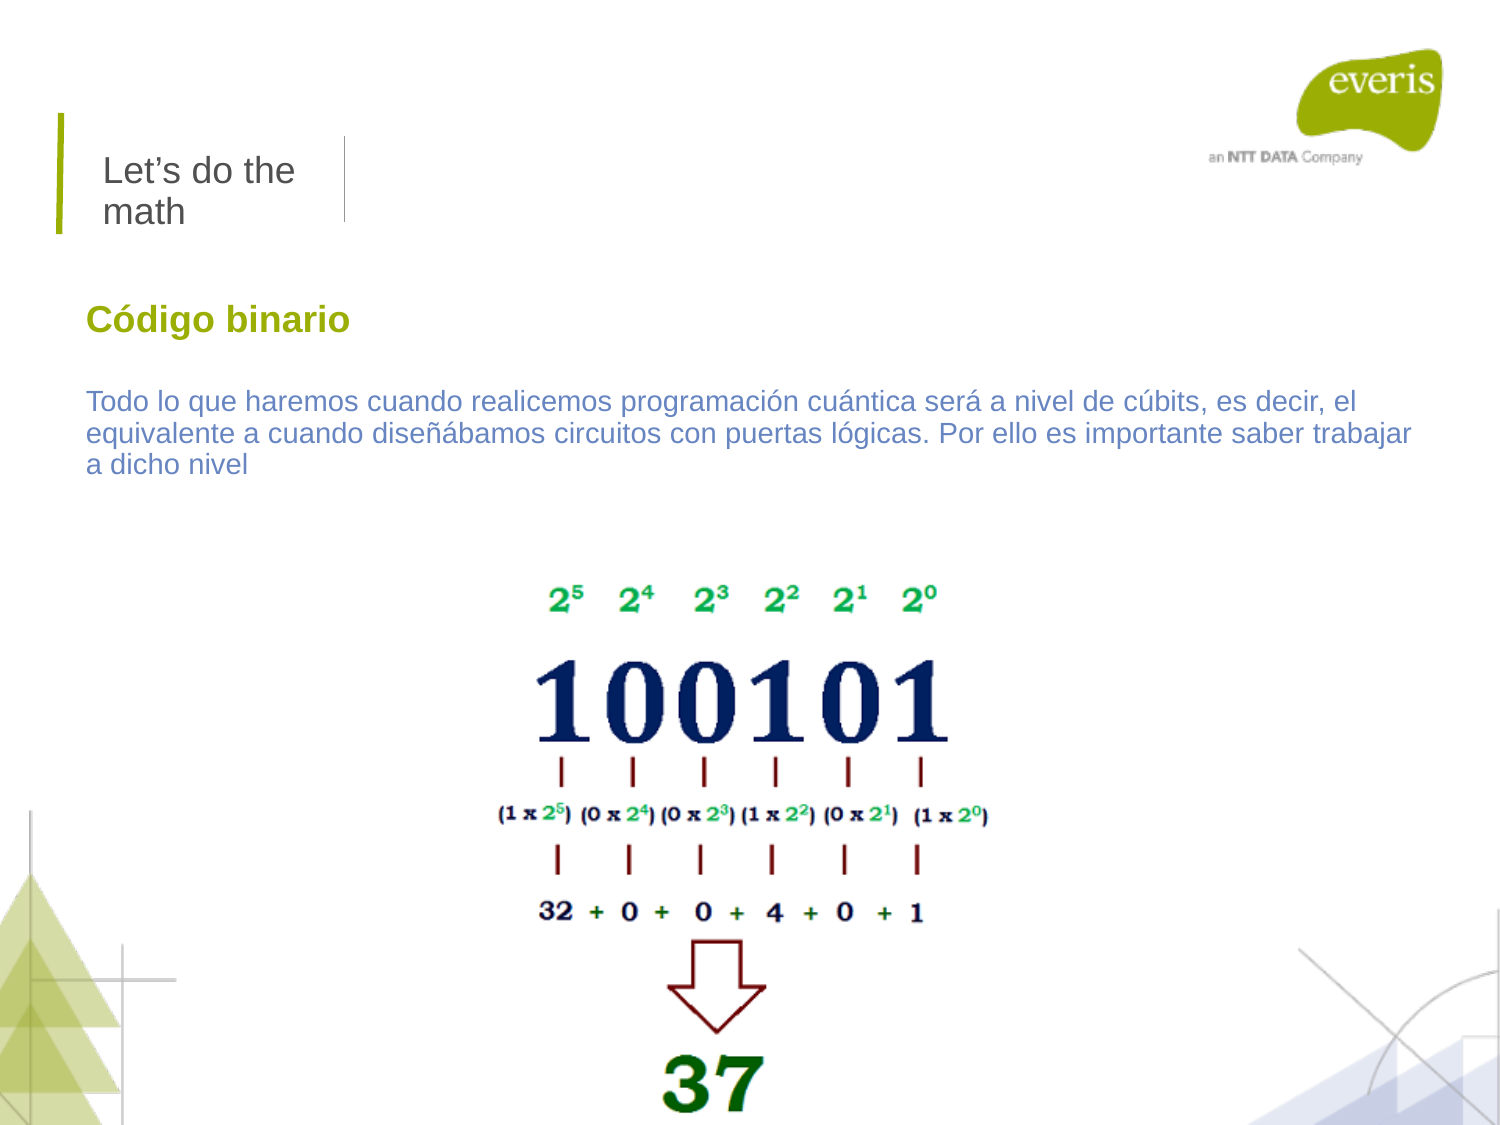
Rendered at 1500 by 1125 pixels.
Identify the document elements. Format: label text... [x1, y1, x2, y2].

list Todo lo que haremos cuando realicemos programación cuántica será a nivel de cúbits, es decir, el equivalente a cuando diseñábamos circuitos con puertas lógicas. Por ello es importante saber trabajar a dicho nivel [71, 379, 1437, 453]
picture [0, 787, 261, 1125]
list Let’s do the math [87, 143, 329, 214]
picture [1161, 891, 1500, 1125]
list Código binario [71, 292, 1437, 354]
picture [1199, 27, 1453, 186]
picture [495, 554, 1012, 1124]
